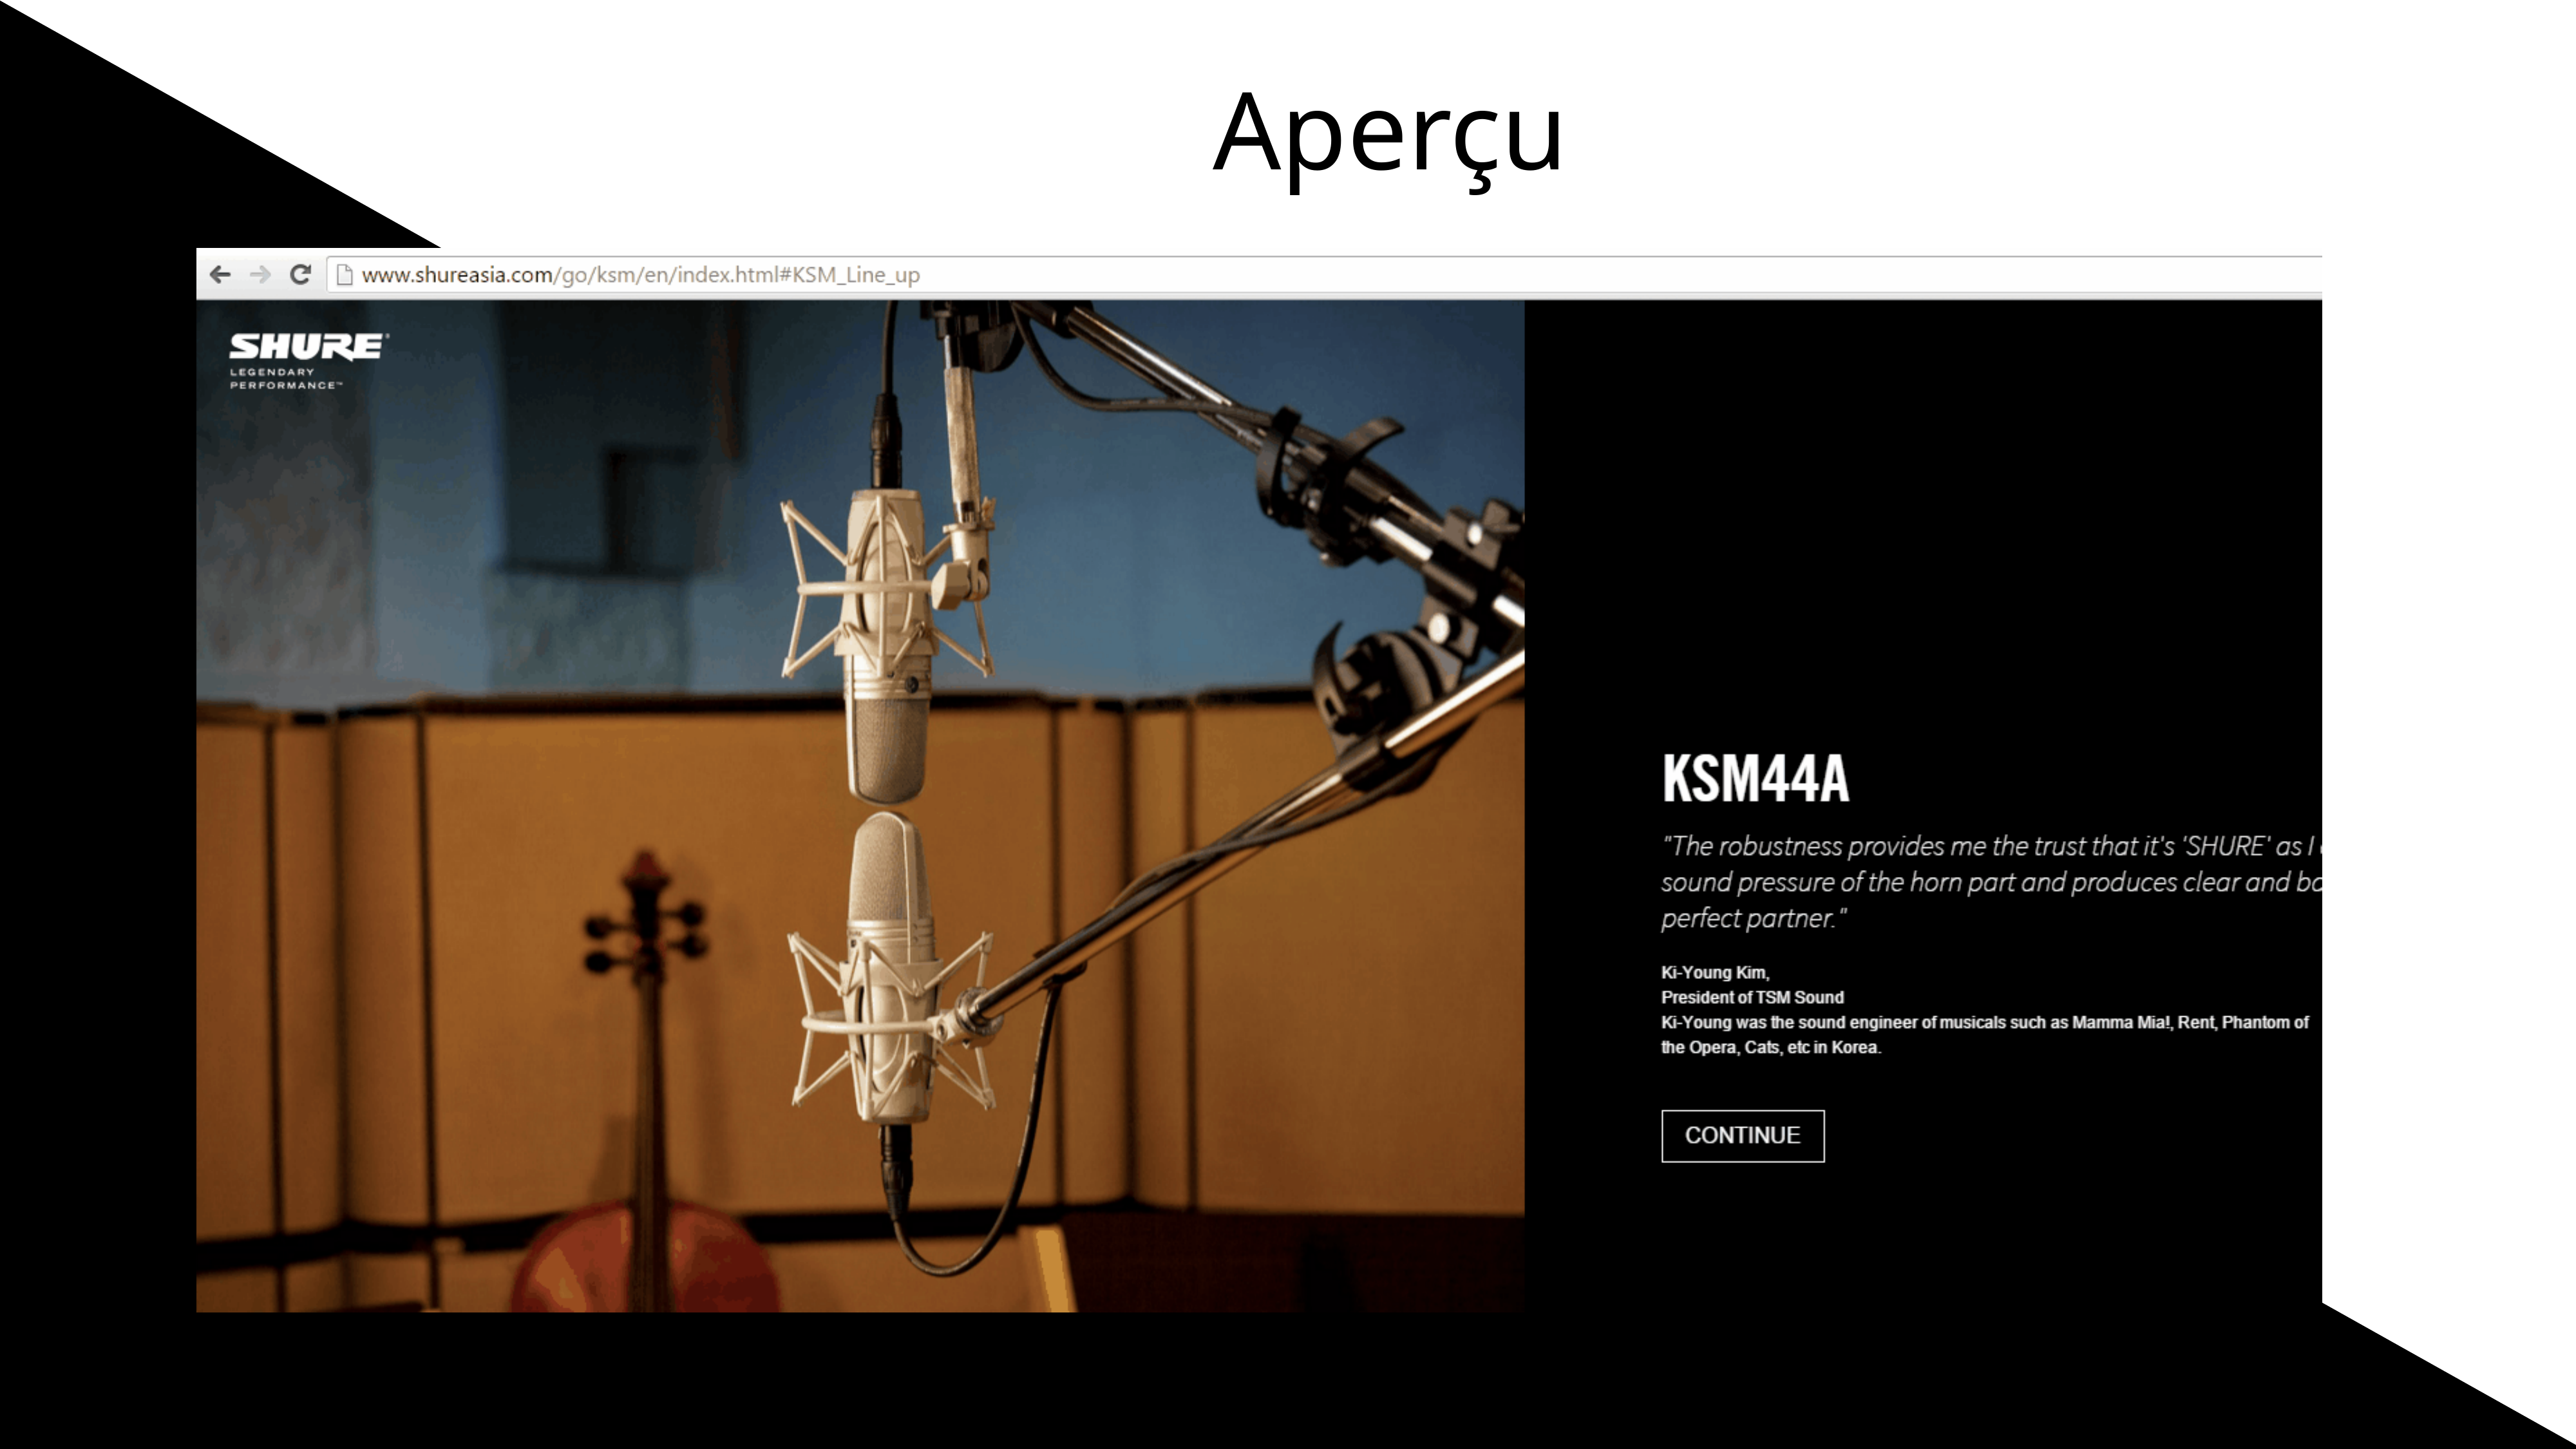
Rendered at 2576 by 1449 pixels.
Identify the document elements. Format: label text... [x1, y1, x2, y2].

picture [196, 248, 2322, 1312]
text_box [0, 0, 2576, 1449]
text_box Aperçu [1059, 57, 1722, 196]
